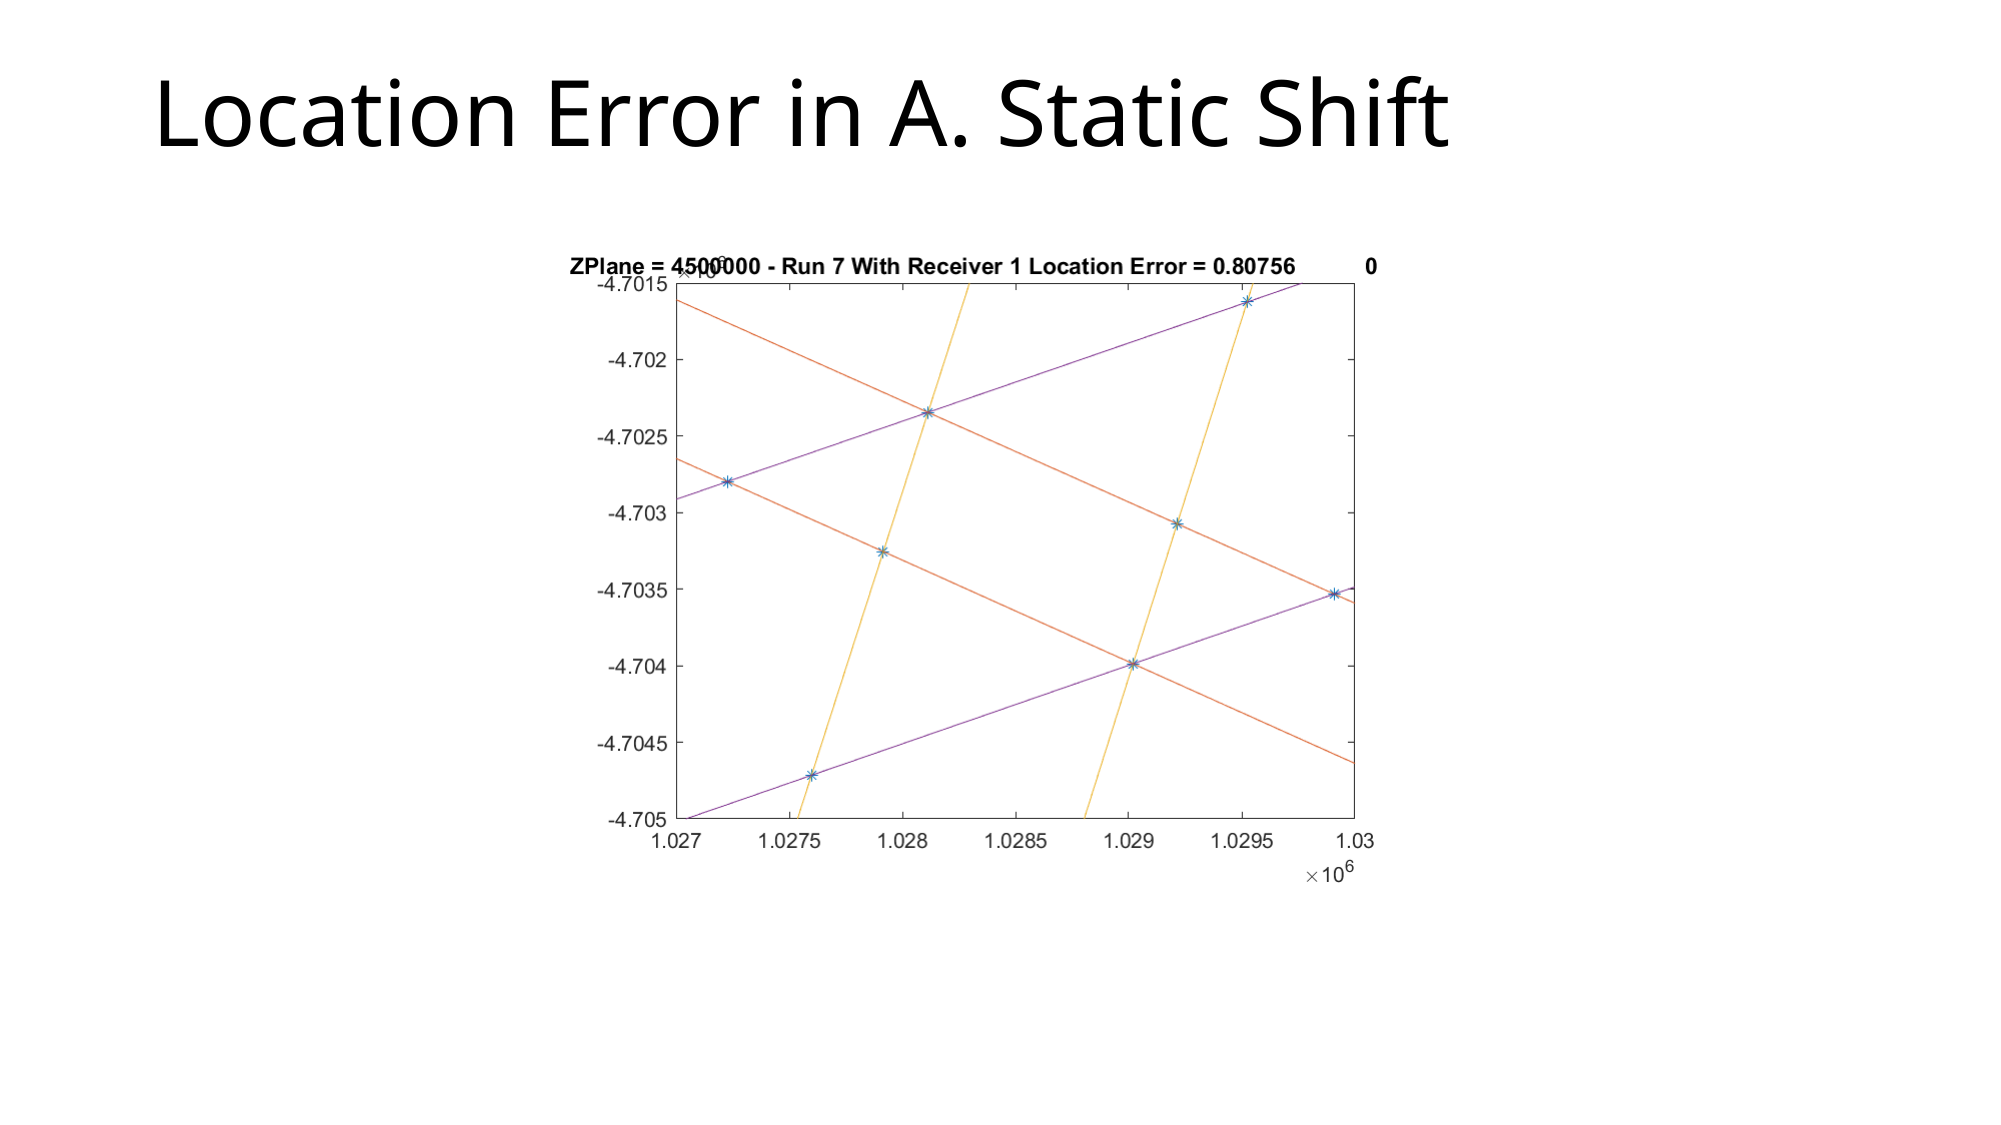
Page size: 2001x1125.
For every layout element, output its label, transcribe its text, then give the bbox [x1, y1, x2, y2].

text_box Location Error in A. Static Shift [137, 59, 1863, 278]
picture [562, 234, 1438, 891]
